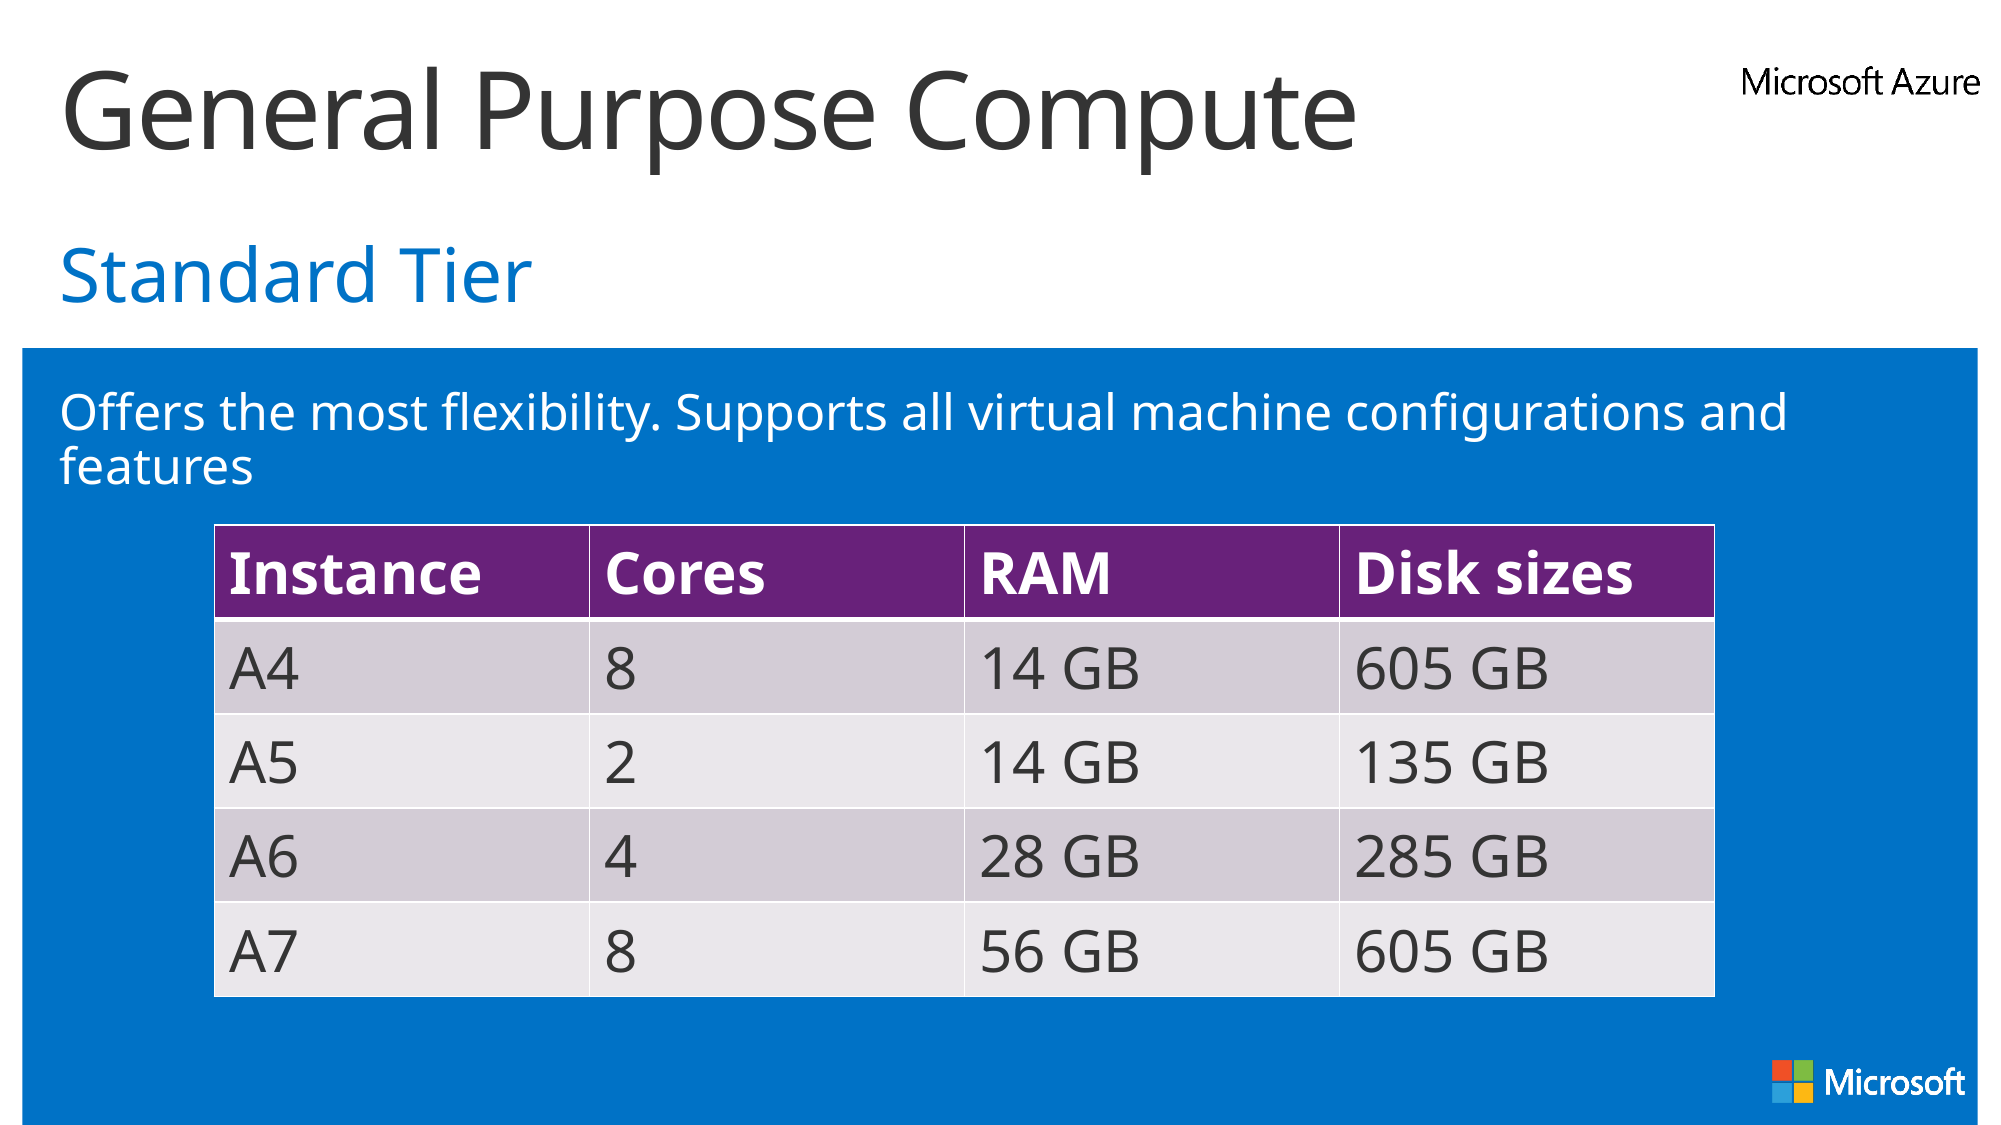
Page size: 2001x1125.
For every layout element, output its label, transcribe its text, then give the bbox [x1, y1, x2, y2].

table_header Cores [590, 526, 964, 617]
list Standard Tier [45, 230, 1666, 336]
table_cell 4 [590, 809, 964, 901]
title General Purpose Compute [45, 48, 1665, 200]
table_cell 56 GB [965, 903, 1339, 996]
table_cell 28 GB [965, 809, 1339, 901]
table_header RAM [965, 526, 1339, 617]
picture [1772, 1060, 1965, 1103]
table_cell A4 [215, 622, 589, 713]
table_cell 14 GB [965, 715, 1339, 807]
table_cell A5 [215, 715, 589, 807]
table_header Disk sizes [1340, 526, 1714, 617]
table_cell 135 GB [1340, 715, 1714, 807]
table_cell 14 GB [965, 622, 1339, 713]
picture [1724, 49, 1998, 113]
table_cell 2 [590, 715, 964, 807]
table_cell A7 [215, 903, 589, 996]
table_cell A6 [215, 809, 589, 901]
table_cell 605 GB [1340, 903, 1714, 996]
table_cell 8 [590, 903, 964, 996]
table_cell 285 GB [1340, 809, 1714, 901]
list Offers the most flexibility. Supports all virtual machine configurations and features [45, 380, 1951, 1050]
table_cell 605 GB [1340, 622, 1714, 713]
table_header Instance [215, 526, 589, 617]
table_cell 8 [590, 622, 964, 713]
